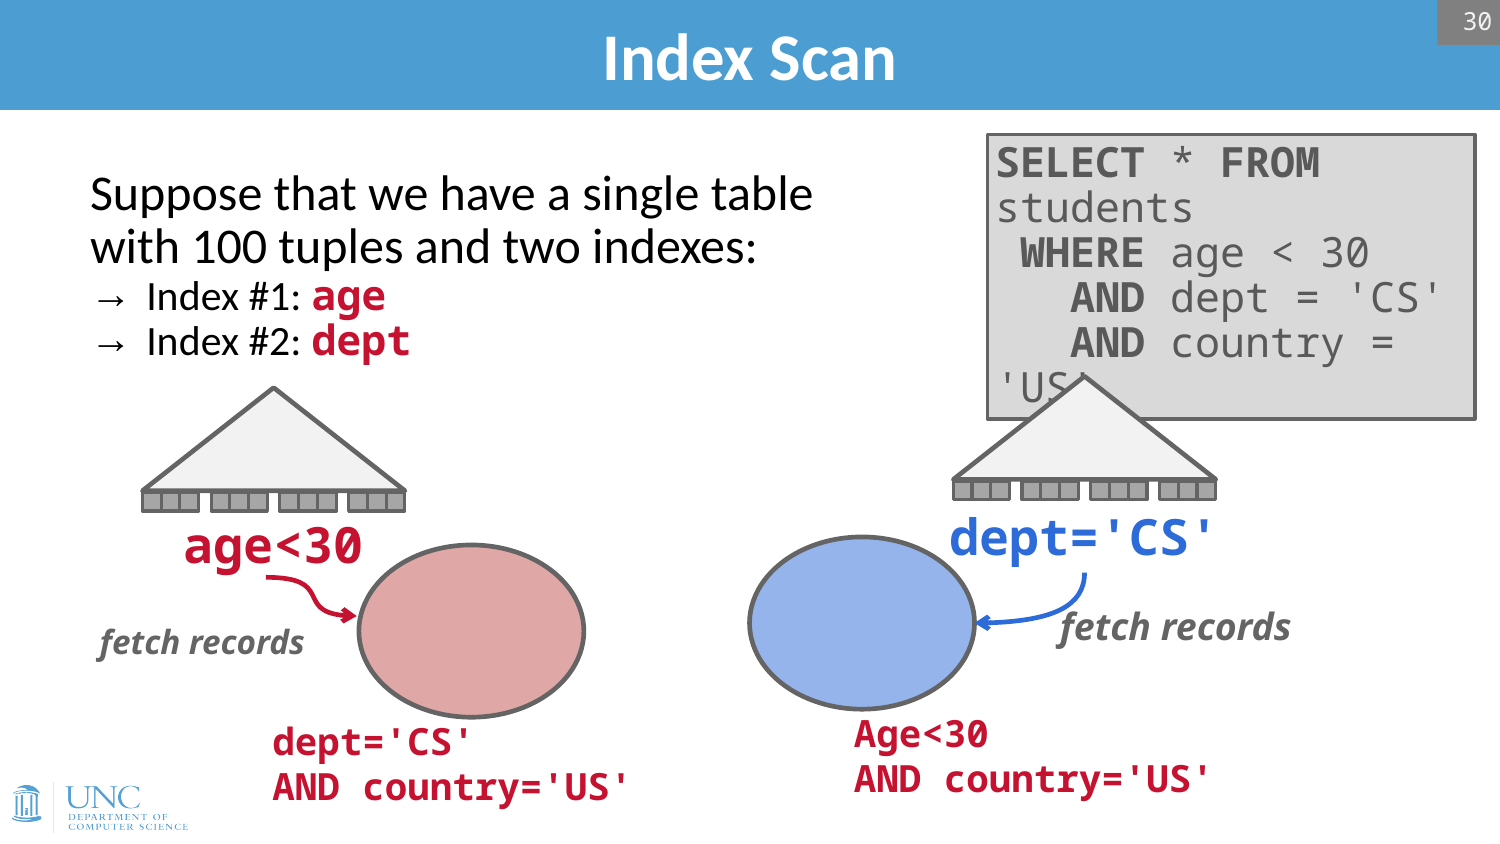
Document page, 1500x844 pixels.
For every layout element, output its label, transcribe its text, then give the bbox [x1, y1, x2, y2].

text_box [362, 544, 584, 710]
picture [12, 782, 188, 833]
text_box SELECT * FROM students WHERE age < 30 AND dept = 'CS' AND country = 'US' [985, 132, 1477, 421]
text_box 30 [1437, 0, 1500, 45]
text_box dept='CS' AND country='US' [257, 710, 648, 816]
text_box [142, 387, 406, 582]
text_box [953, 376, 1217, 574]
list Suppose that we have a single table with 100 tuples and two indexes: Index #1: age Index #2: dept [75, 159, 855, 760]
text_box Age<30 AND country='US' [839, 702, 1229, 808]
text_box [749, 536, 969, 708]
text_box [974, 573, 1293, 657]
title Index Scan [0, 0, 1500, 110]
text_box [105, 577, 357, 670]
